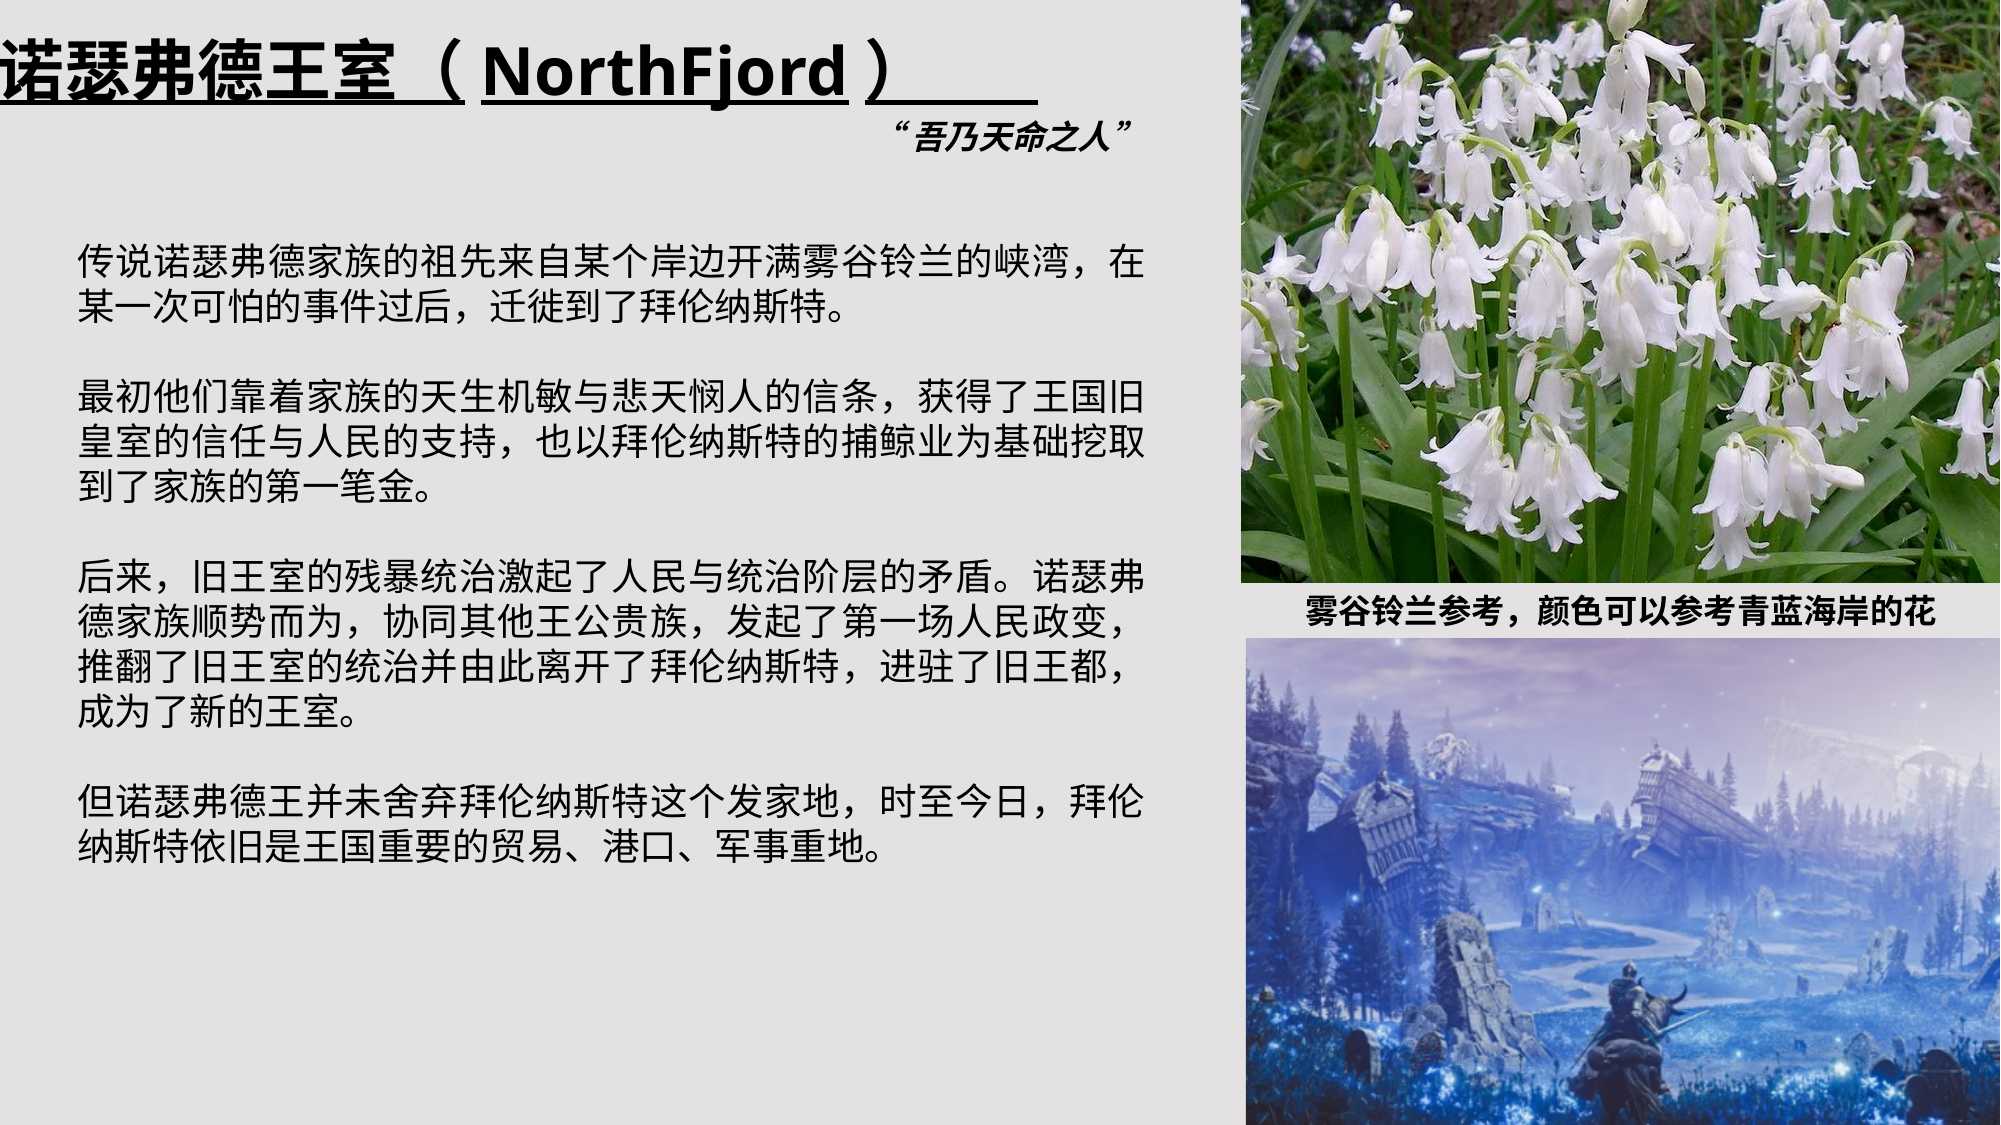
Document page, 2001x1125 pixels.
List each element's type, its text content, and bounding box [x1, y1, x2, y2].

picture [1245, 638, 2000, 1125]
text_box 诺瑟弗德王室（NorthFjord） [0, 21, 1053, 116]
picture [1241, 0, 2000, 583]
text_box 传说诺瑟弗德家族的祖先来自某个岸边开满雾谷铃兰的峡湾，在某一次可怕的事件过后，迁徙到了拜伦纳斯特。 最初他们靠着家族的天生机敏与悲天悯人的信条，获得了王国旧皇室的信任与人民的支持，也以拜伦纳斯特的捕鲸业为基础挖取到了家族的第一笔金。 后来，旧王室的残暴统治激起了人民与统治阶层的矛盾。诺瑟弗德家族顺势而为，协同其他王公贵族，发起了第一场人民政变，推翻了旧王室的统治并由此离开了拜伦纳斯特，进驻了旧王都，成为了新的王室。 但诺瑟弗德王并未舍弃拜伦纳斯特这个发家地，时至今日，拜伦纳斯特依旧是王国重要的贸易、港口、军事重地。 [62, 230, 1161, 876]
text_box 雾谷铃兰参考，颜色可以参考青蓝海岸的花 [1290, 583, 1953, 638]
text_box “吾乃天命之人” [855, 109, 1160, 164]
